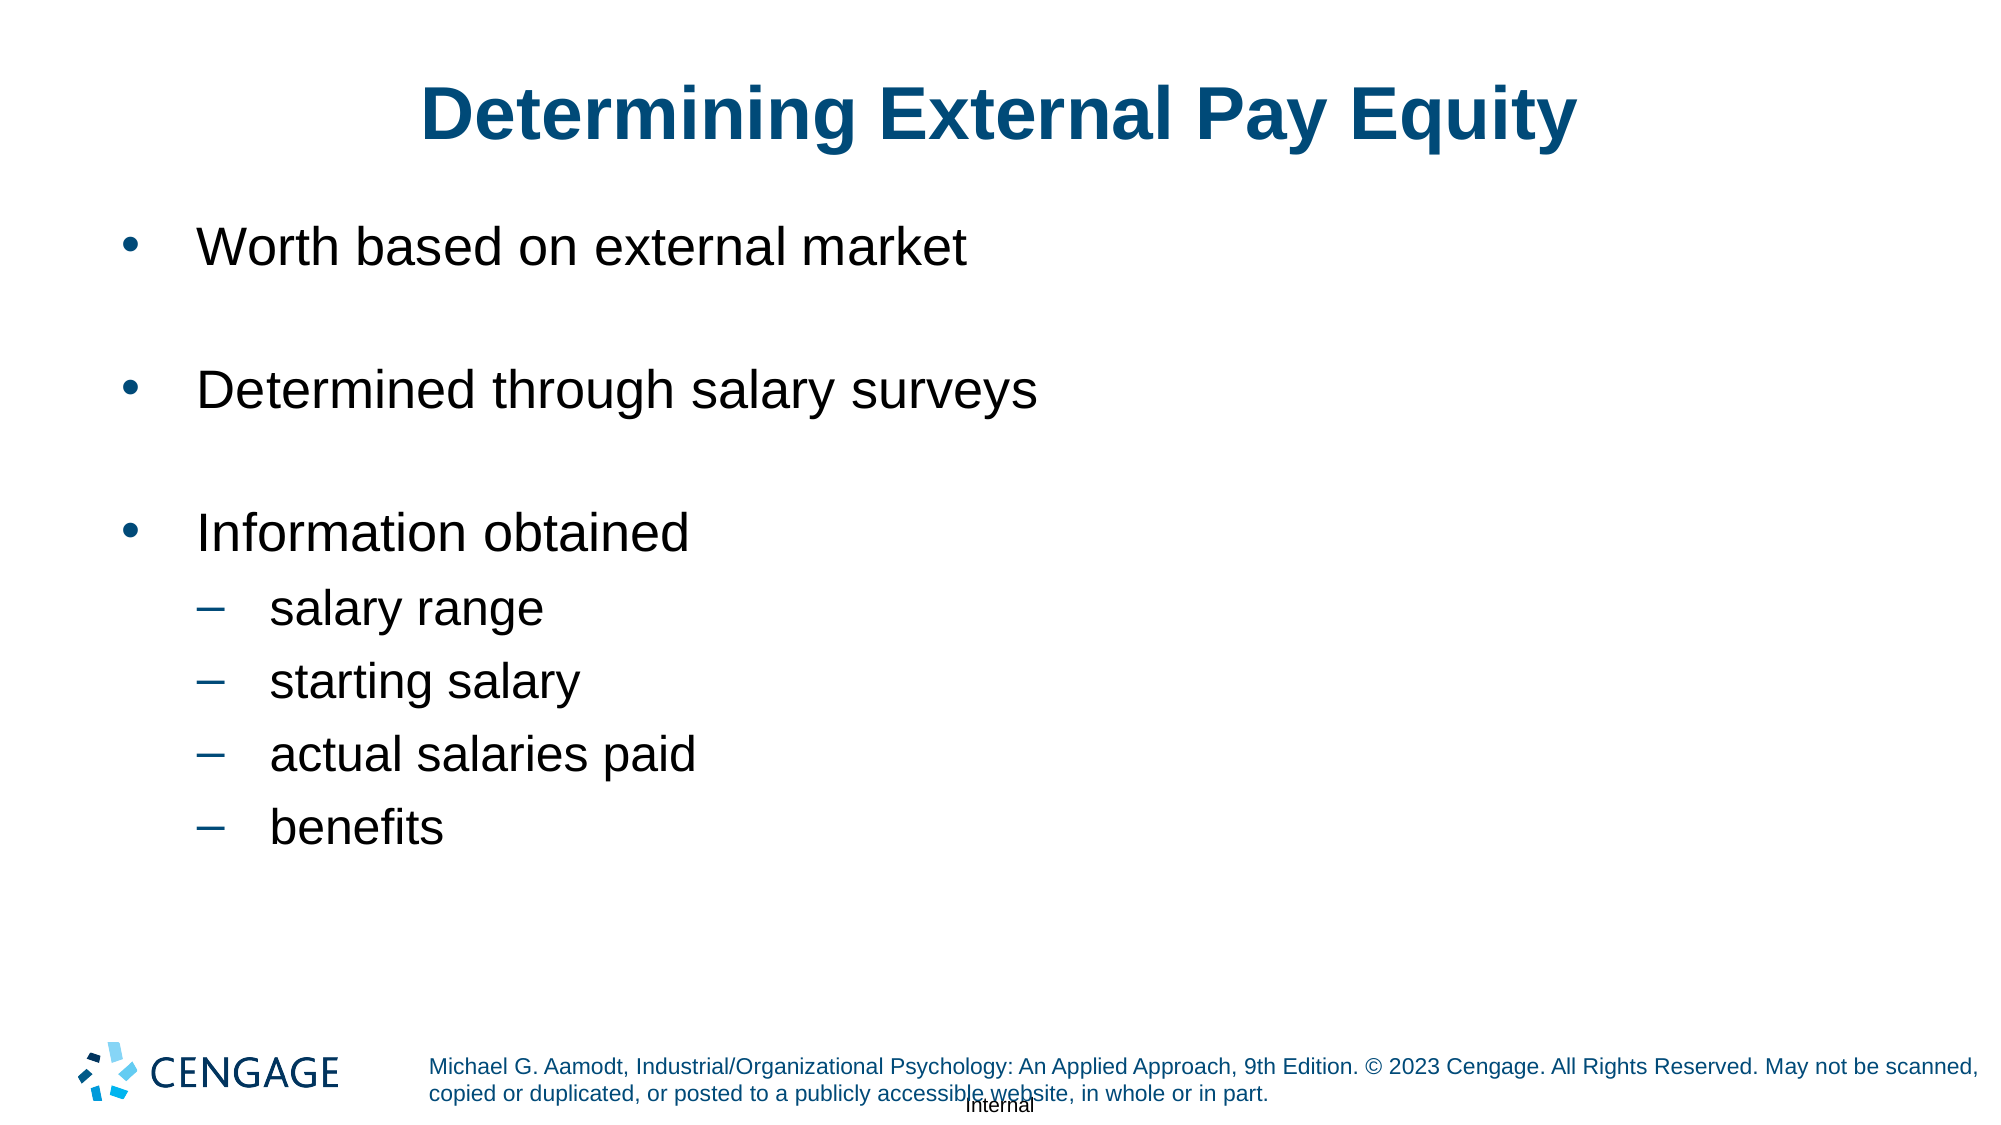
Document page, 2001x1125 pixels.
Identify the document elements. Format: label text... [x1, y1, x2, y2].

title Determining External Pay Equity [137, 34, 1863, 196]
picture [78, 1042, 338, 1101]
list Worth based on external market Determined through salary surveys Information obtained salary range starting salary actual salaries paid benefits [121, 211, 1880, 1000]
